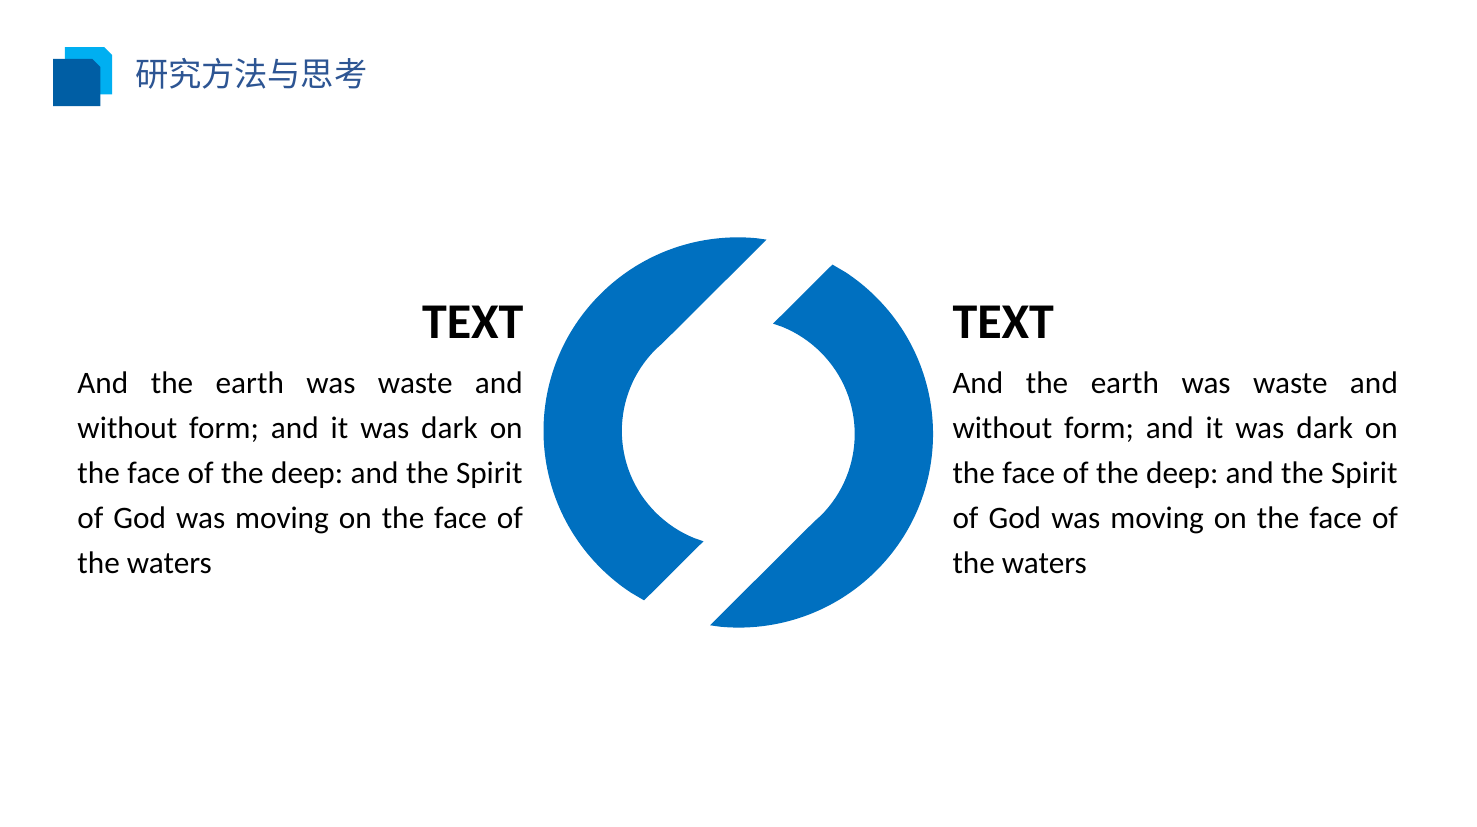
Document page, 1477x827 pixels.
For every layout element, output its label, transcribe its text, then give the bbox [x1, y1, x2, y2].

text_box [50, 56, 103, 109]
text_box [541, 235, 769, 603]
text_box 研究方法与思考 [124, 47, 408, 99]
text_box [708, 262, 936, 630]
text_box [62, 45, 115, 97]
text_box TEXT And the earth was waste and without form; and it was dark on the face of the deep: and the Spirit of God was moving on the face of the waters [936, 266, 1415, 434]
text_box TEXT And the earth was waste and without form; and it was dark on the face of the deep: and the Spirit of God was moving on the face of the waters [61, 266, 540, 434]
